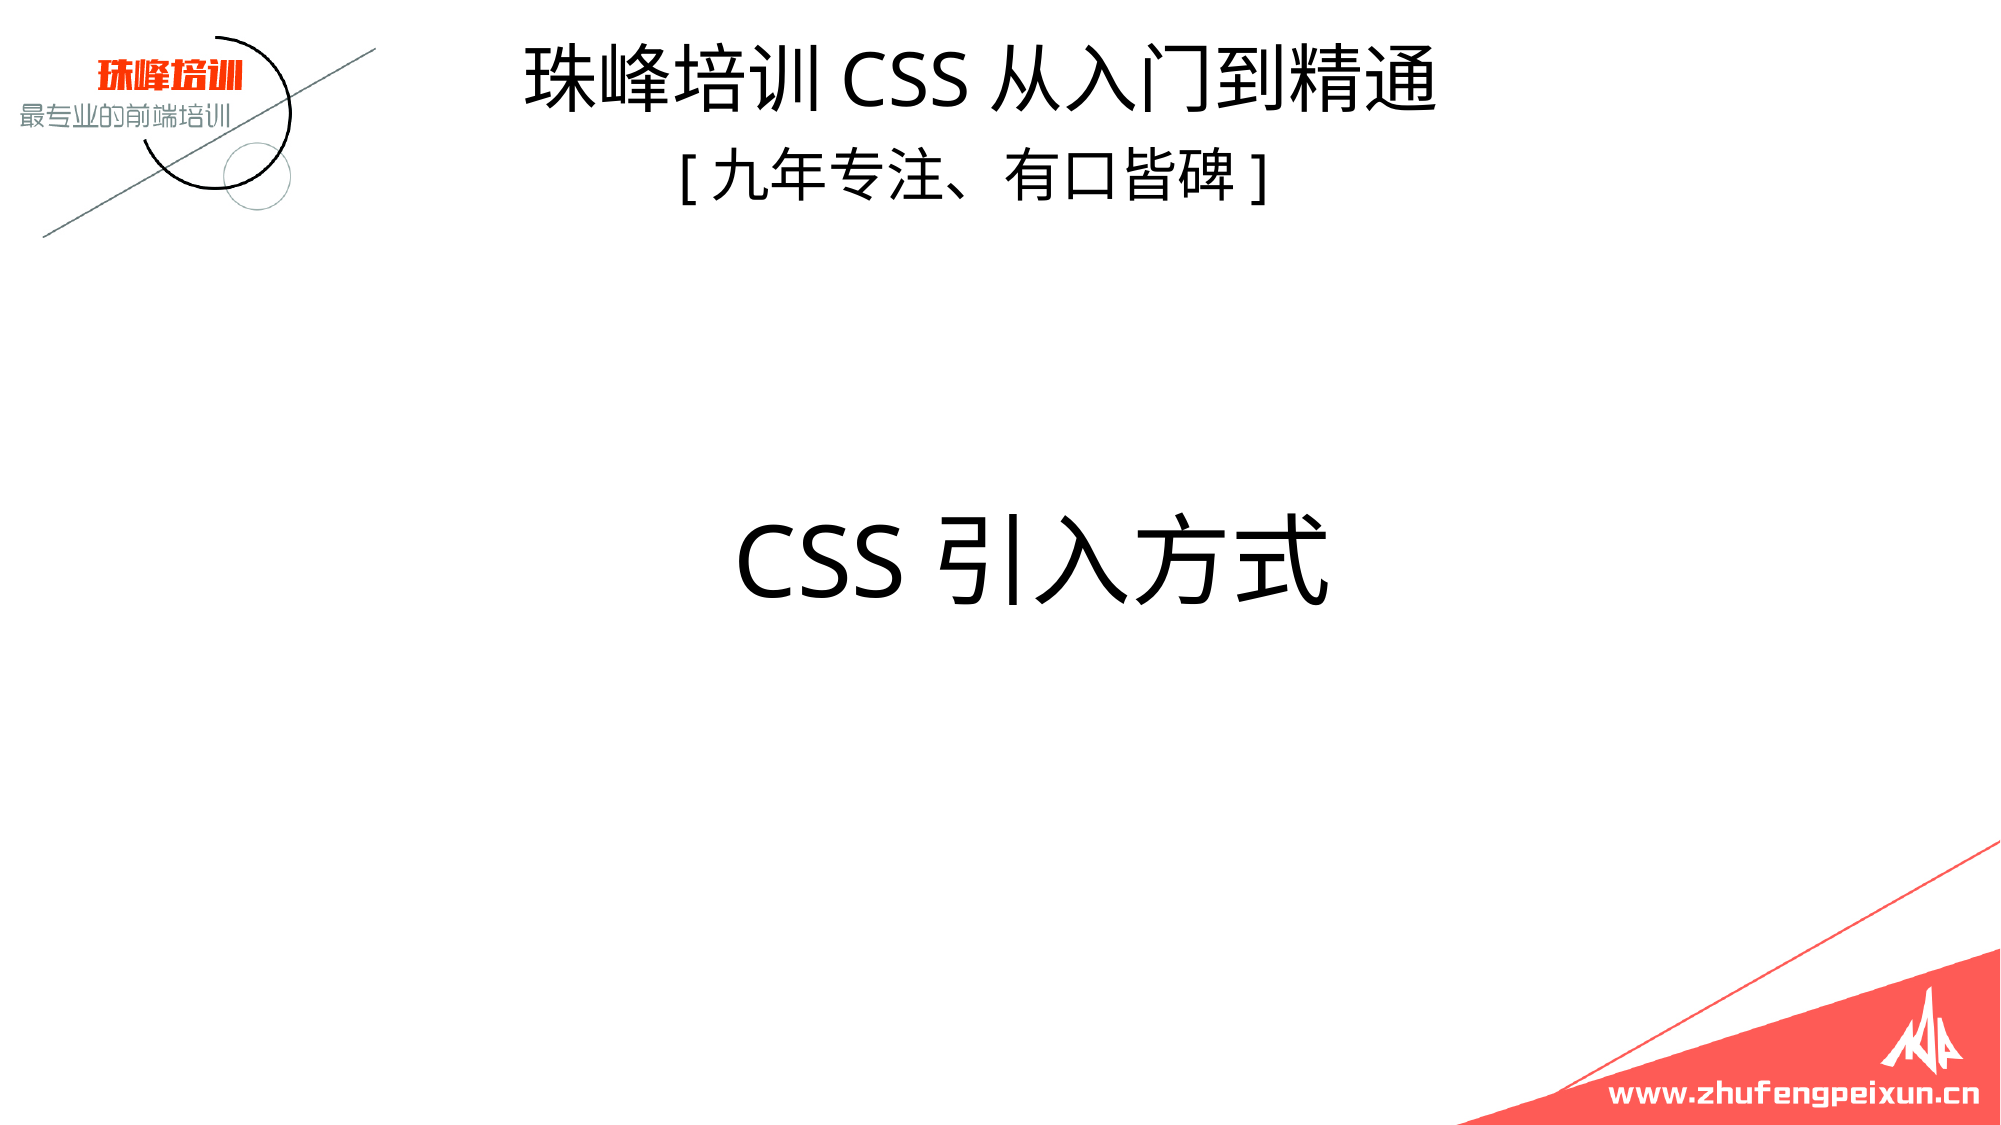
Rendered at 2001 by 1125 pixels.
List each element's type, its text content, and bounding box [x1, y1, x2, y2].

picture [18, 36, 376, 238]
picture [1437, 796, 2001, 1125]
text_box 珠峰培训CSS从入门到精通 [九年专注、有口皆碑] [507, 23, 1737, 264]
title CSS引入方式 [208, 288, 1857, 658]
